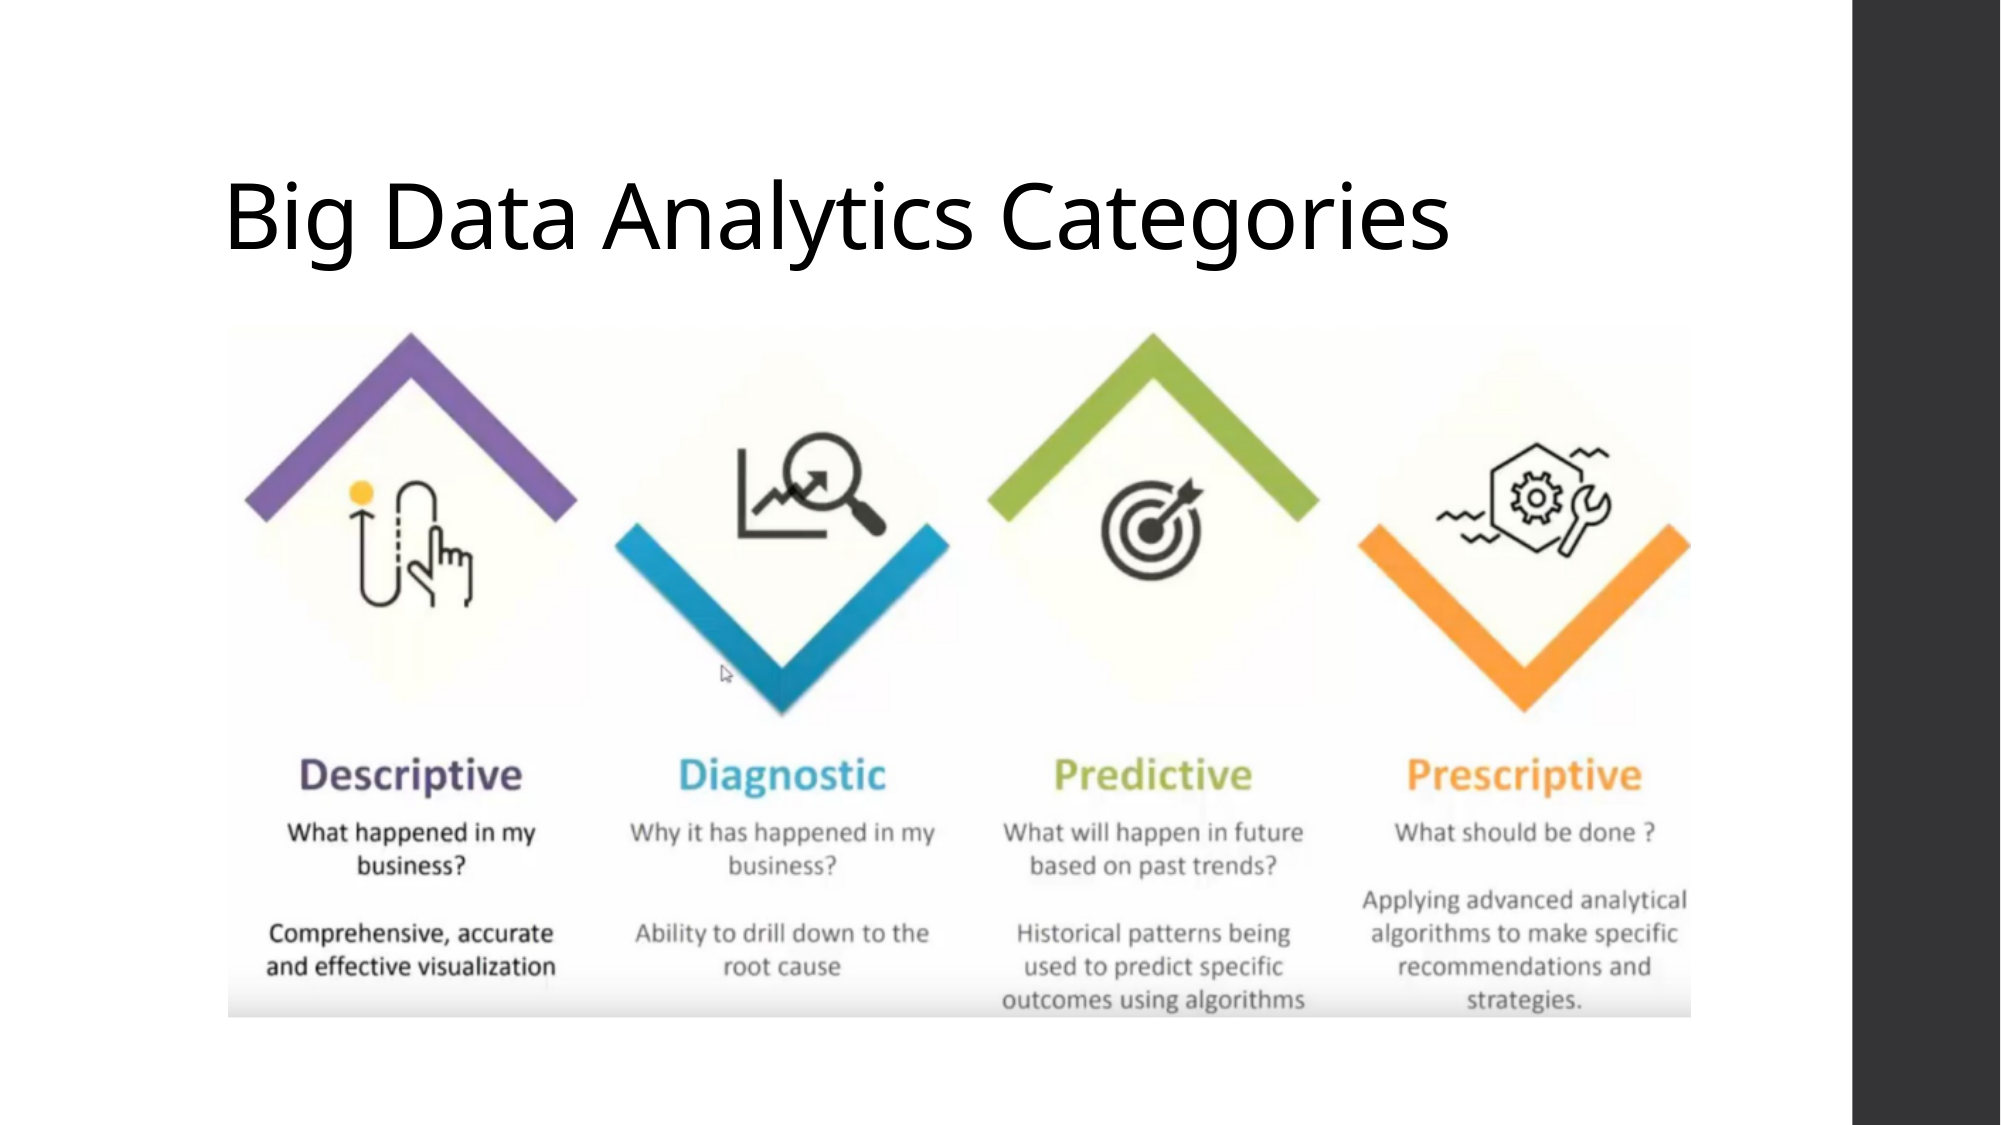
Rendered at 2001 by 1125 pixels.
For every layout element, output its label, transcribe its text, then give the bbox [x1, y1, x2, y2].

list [227, 310, 1691, 1020]
title Big Data Analytics Categories [206, 60, 1797, 278]
